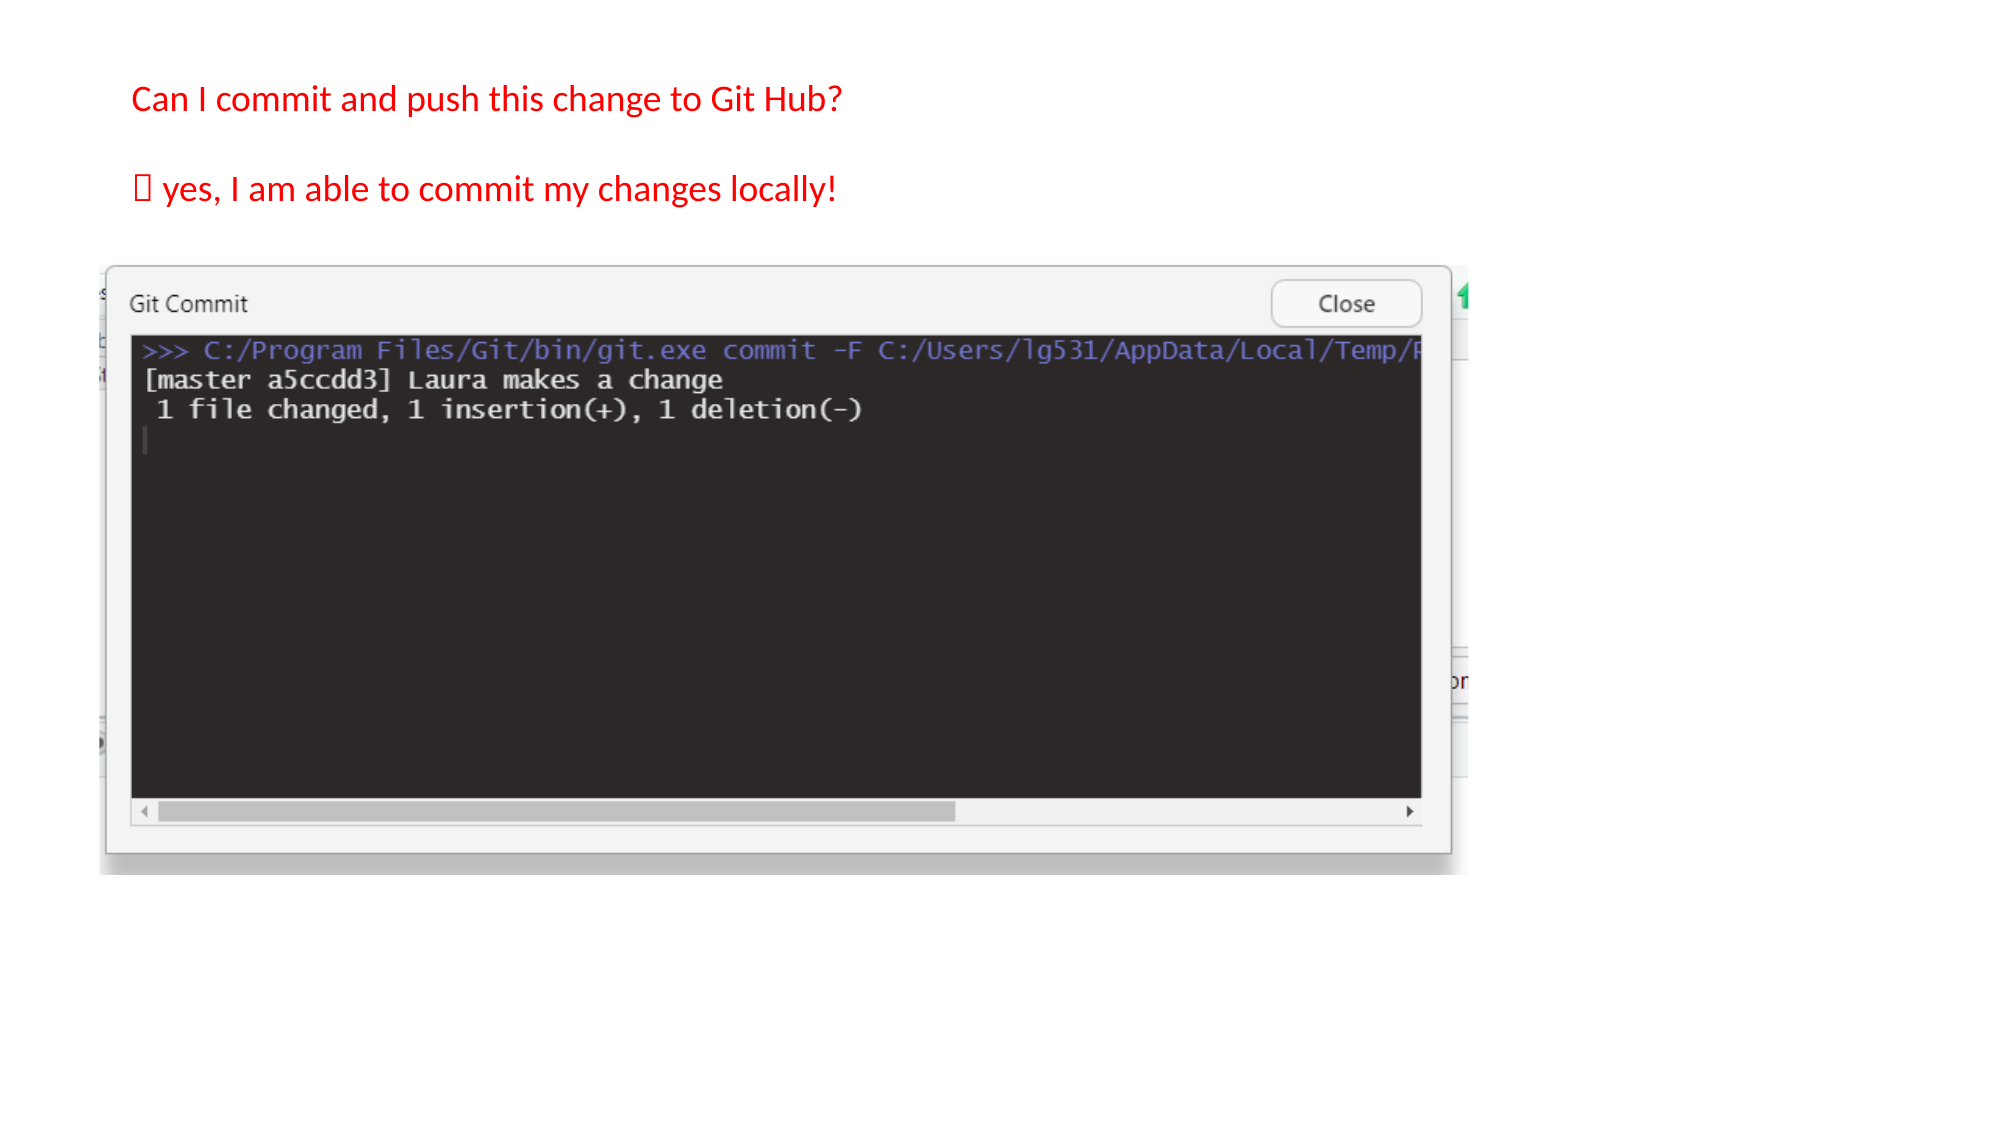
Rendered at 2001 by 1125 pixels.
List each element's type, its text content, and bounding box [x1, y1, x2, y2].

text_box Can I commit and push this change to Git Hub?  yes, I am able to commit my changes locally! [116, 66, 1658, 217]
picture [99, 258, 1469, 875]
